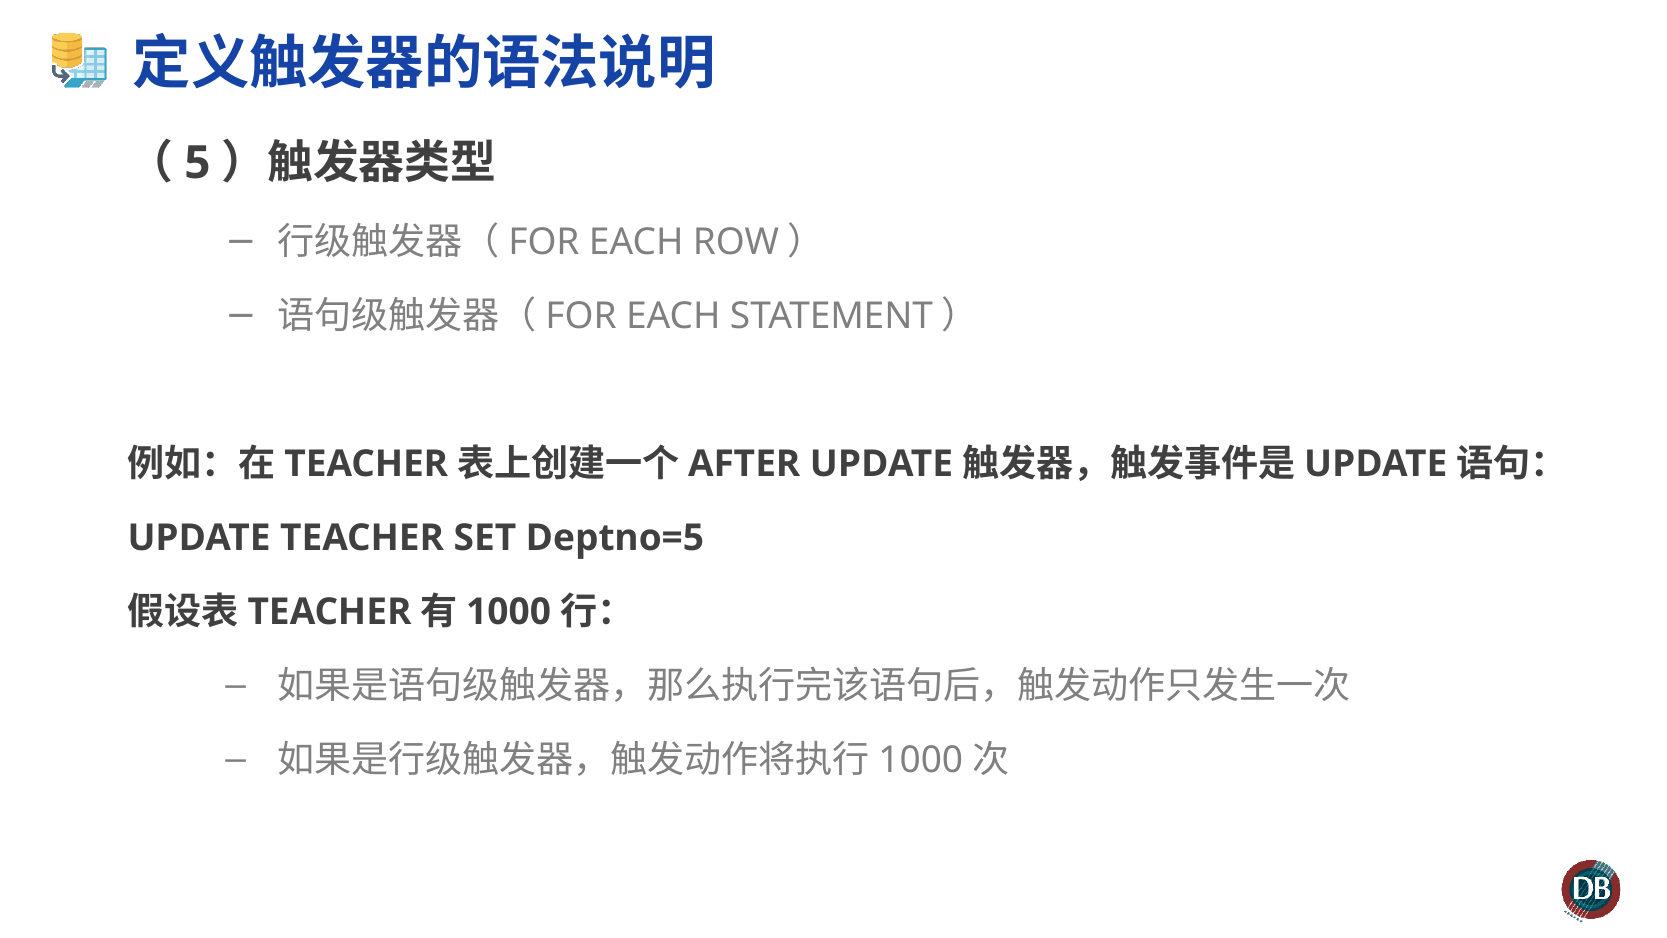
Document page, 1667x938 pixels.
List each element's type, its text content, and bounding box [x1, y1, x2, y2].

list （5）触发器类型 行级触发器（FOR EACH ROW） 语句级触发器（FOR EACH STATEMENT） 例如：在TEACHER表上创建一个AFTER UPDATE触发器，触发事件是UPDATE语句： UPDATE TEACHER SET Deptno=5 假设表TEACHER有1000行： 如果是语句级触发器，那么执行完该语句后，触发动作只发生一次 如果是行级触发器，触发动作将执行1000次 [112, 126, 1590, 835]
title 定义触发器的语法说明 [118, 17, 1590, 103]
picture [49, 30, 109, 90]
picture [1557, 858, 1623, 924]
